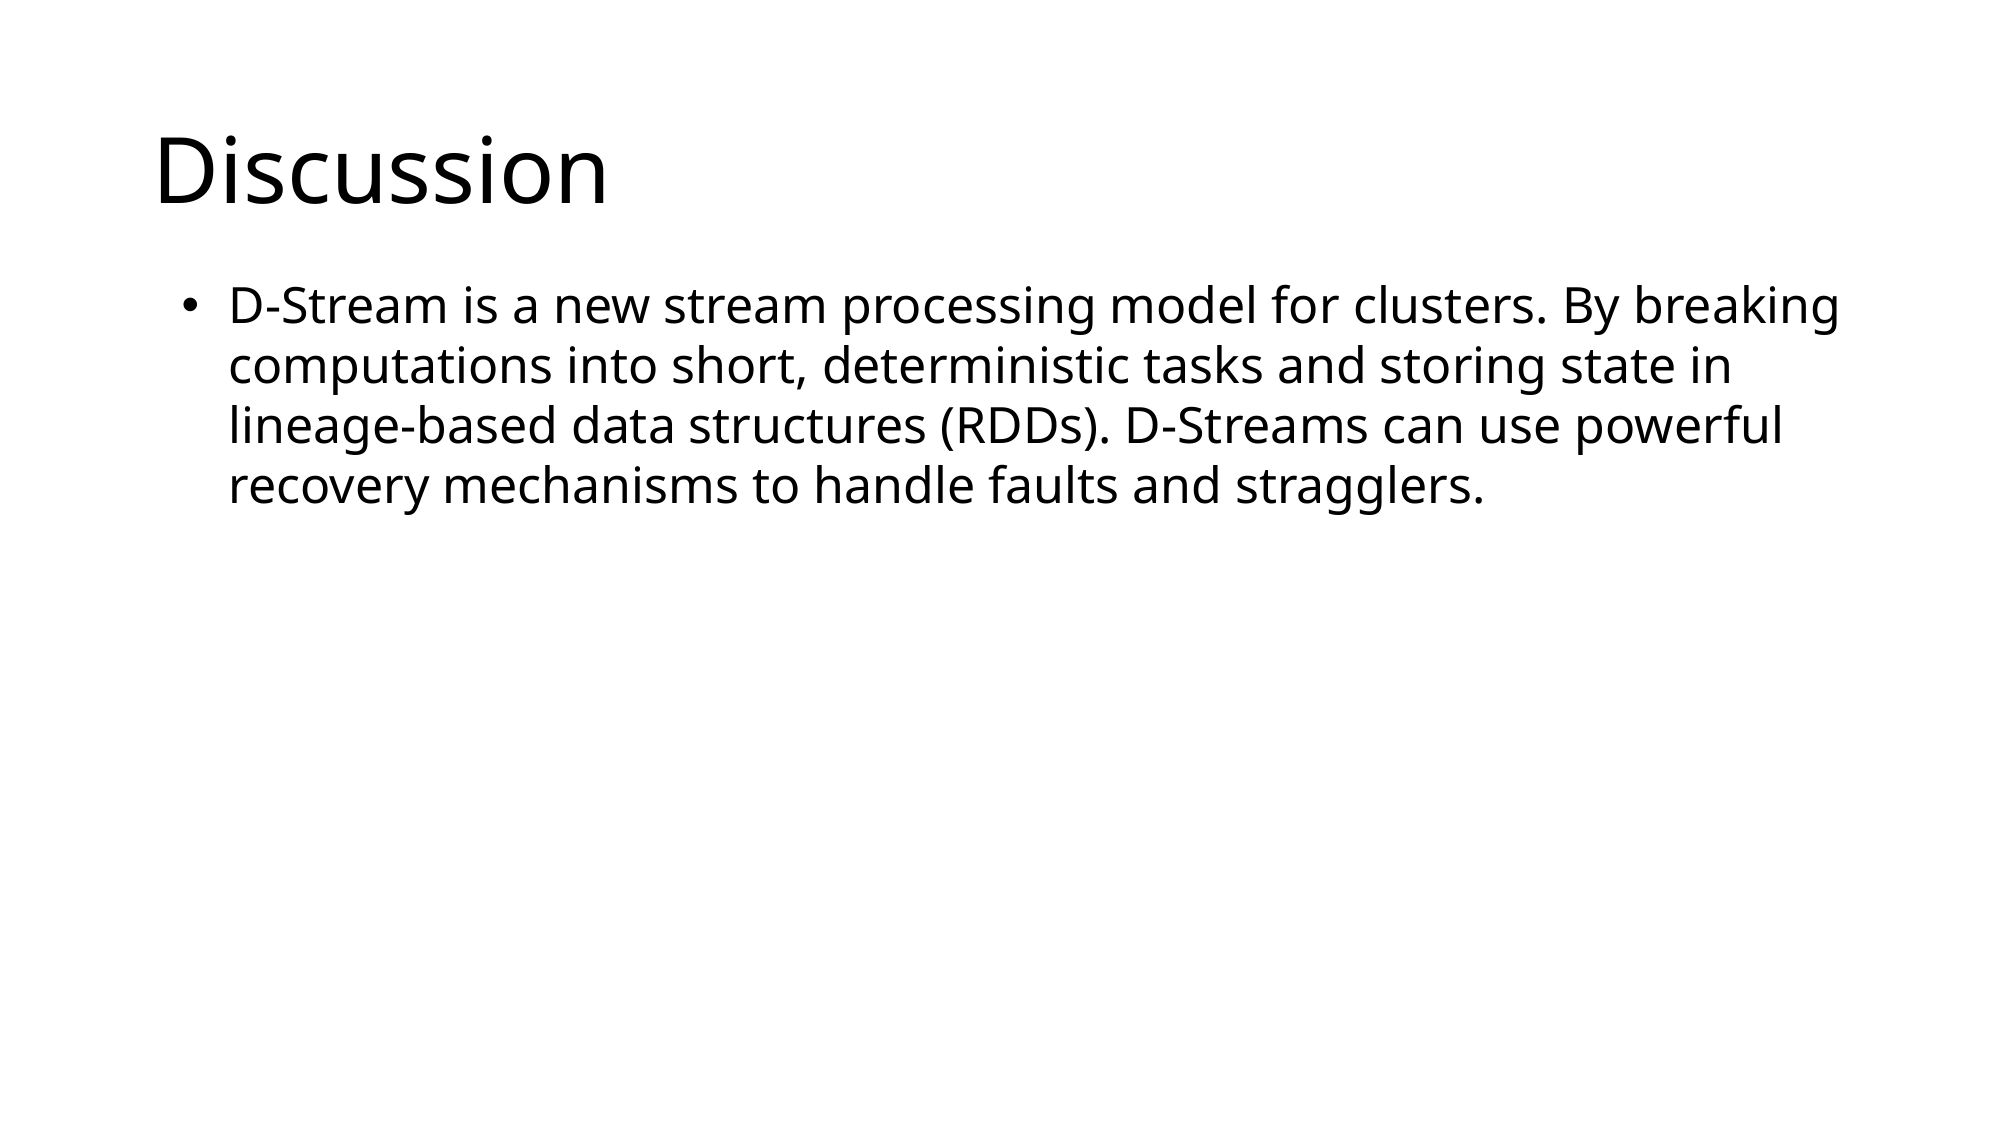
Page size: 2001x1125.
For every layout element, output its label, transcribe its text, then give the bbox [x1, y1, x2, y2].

title Discussion [137, 64, 1967, 283]
text_box D-Stream is a new stream processing model for clusters. By breaking computations into short, deterministic tasks and storing state in lineage-based data structures (RDDs). D-Streams can use powerful recovery mechanisms to handle faults and stragglers. [166, 266, 1878, 927]
